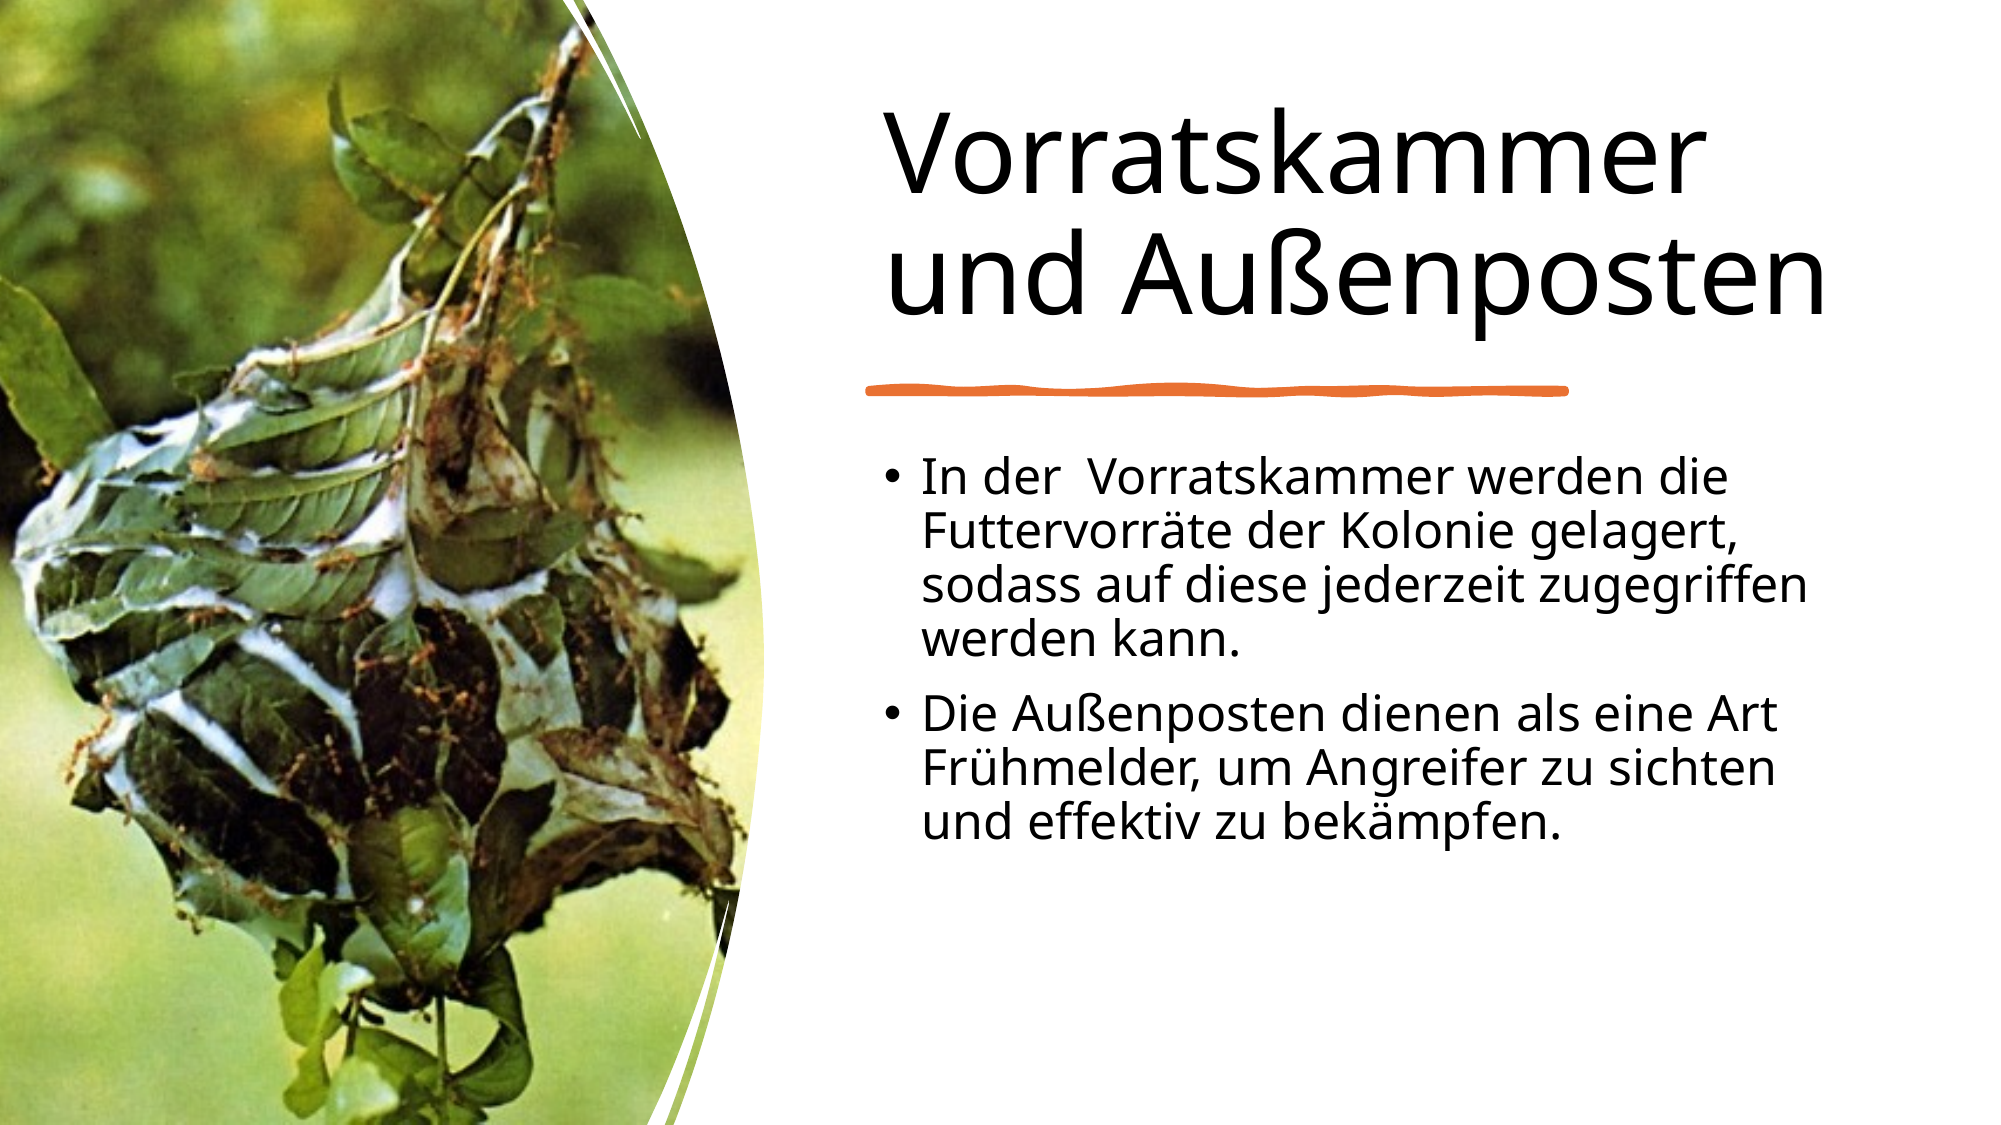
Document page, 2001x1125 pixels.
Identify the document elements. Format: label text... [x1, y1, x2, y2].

text_box [867, 384, 1567, 396]
picture [0, 0, 765, 1125]
list In der Vorratskammer werden die Futtervorräte der Kolonie gelagert, sodass auf diese jederzeit zugegriffen werden kann. Die Außenposten dienen als eine Art Frühmelder, um Angreifer zu sichten und effektiv zu bekämpfen. [869, 443, 1895, 1016]
text_box [765, 0, 2000, 1125]
title Vorratskammer und Außenposten [869, 53, 1895, 347]
